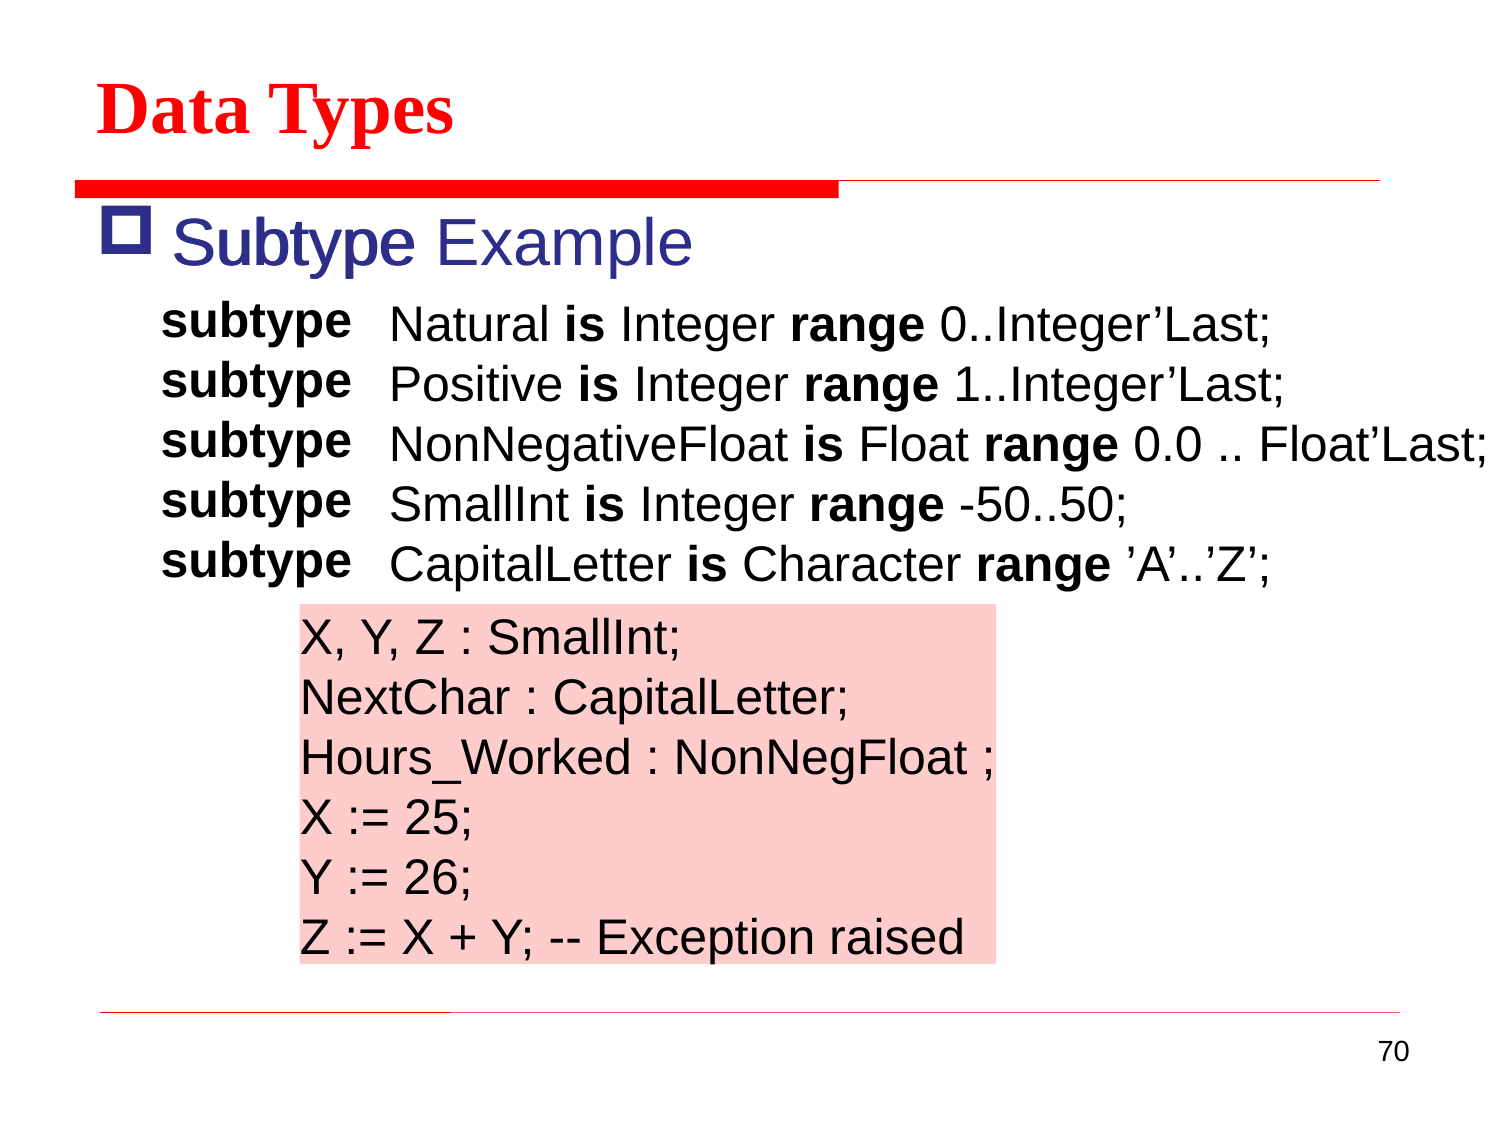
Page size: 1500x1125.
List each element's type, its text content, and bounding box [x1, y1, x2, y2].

text_box X, Y, Z : SmallInt; NextChar : CapitalLetter; Hours_Worked : NonNegFloat ; X := 25; Y := 26; Z := X + Y; -- Exception raised [299, 604, 997, 965]
text_box subtype subtype subtype subtype subtype [160, 287, 353, 588]
text_box Data Types [96, 78, 455, 149]
text_box Subtype Example [97, 228, 696, 280]
slide_number 70 [1074, 1024, 1426, 1103]
text_box Natural is Integer range 0..Integer’Last; Positive is Integer range 1..Integer’Last; NonNegativeFloat is Float range 0.0 .. Float’Last; SmallInt is Integer range -50..50; CapitalLetter is Character range ’A’..’Z’; [389, 291, 1490, 592]
